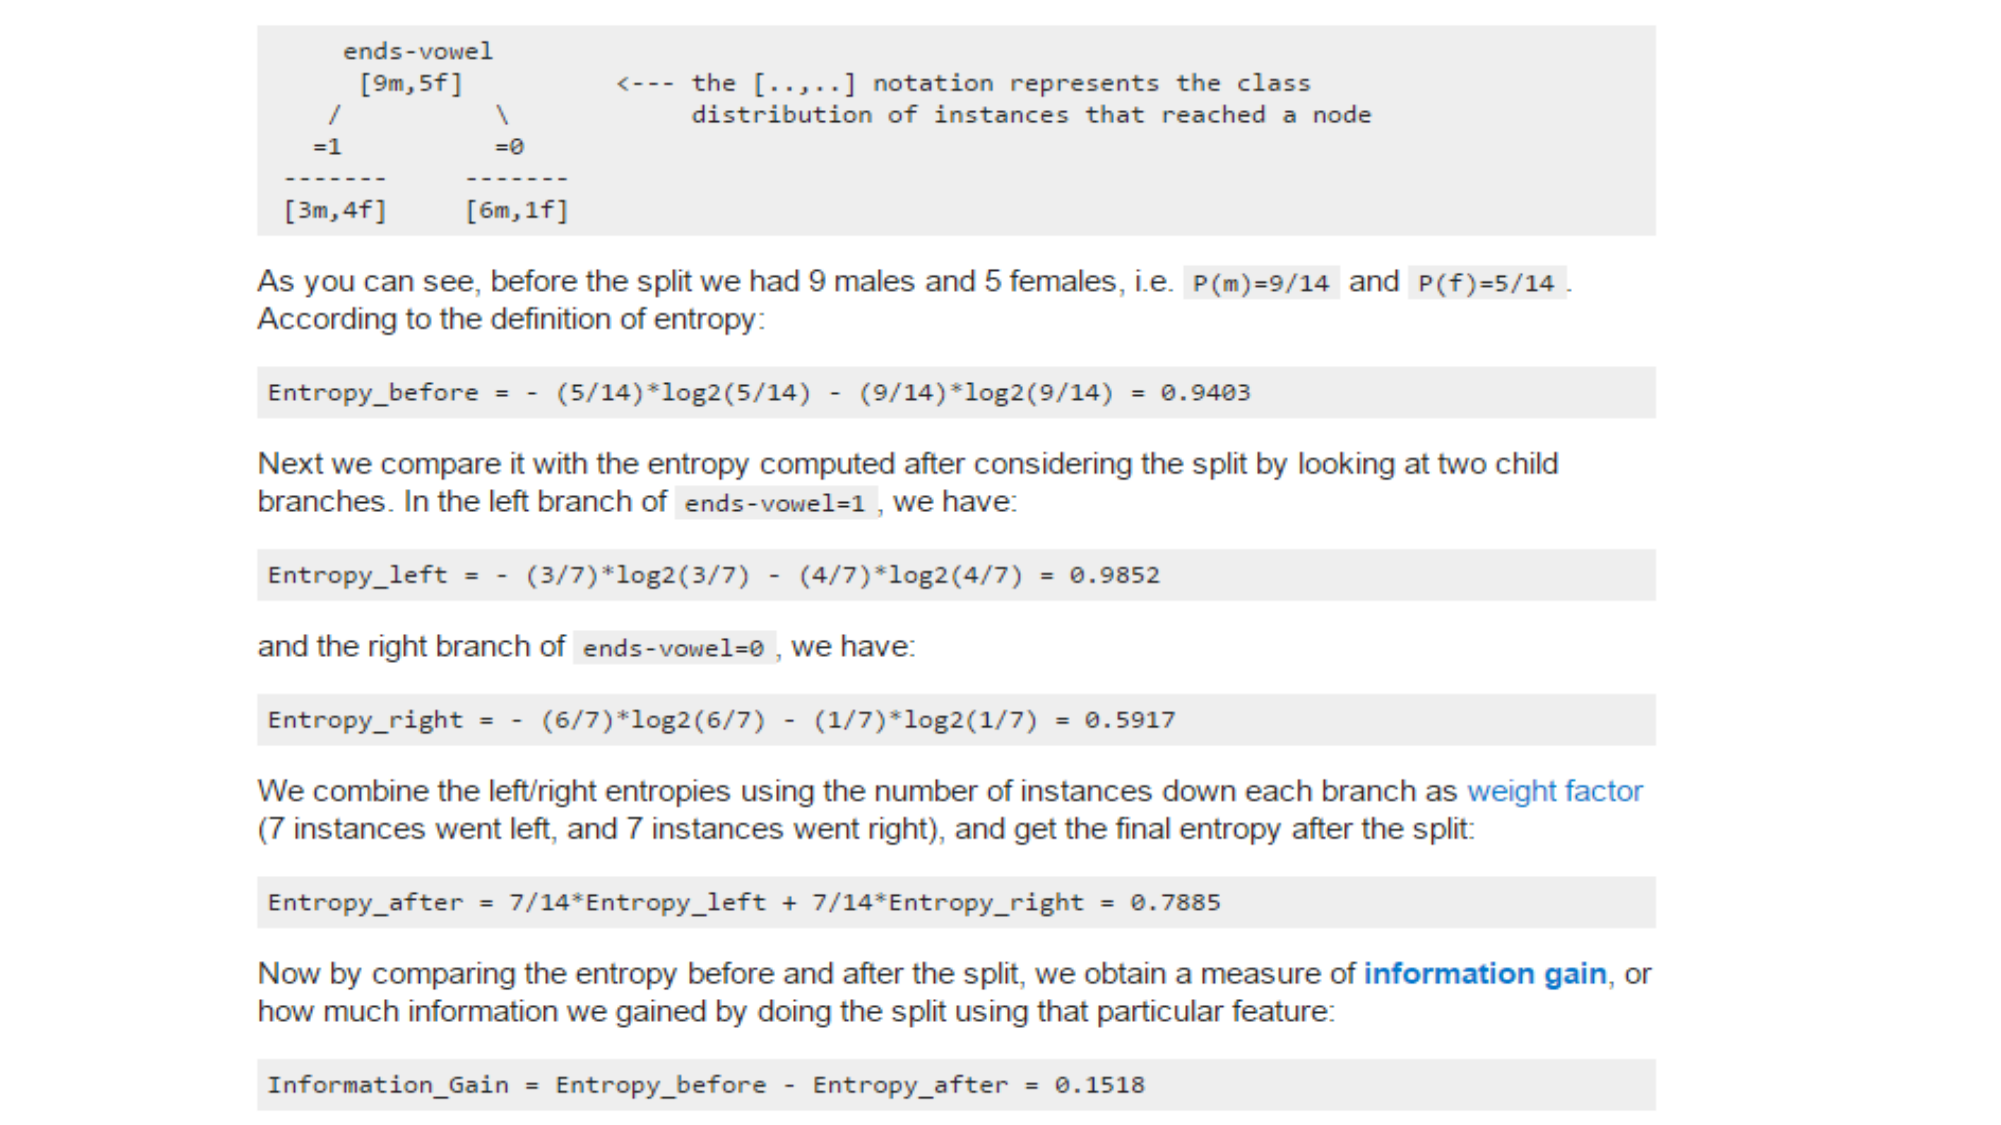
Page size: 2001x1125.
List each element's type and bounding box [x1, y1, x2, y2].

list [241, 12, 1682, 1125]
